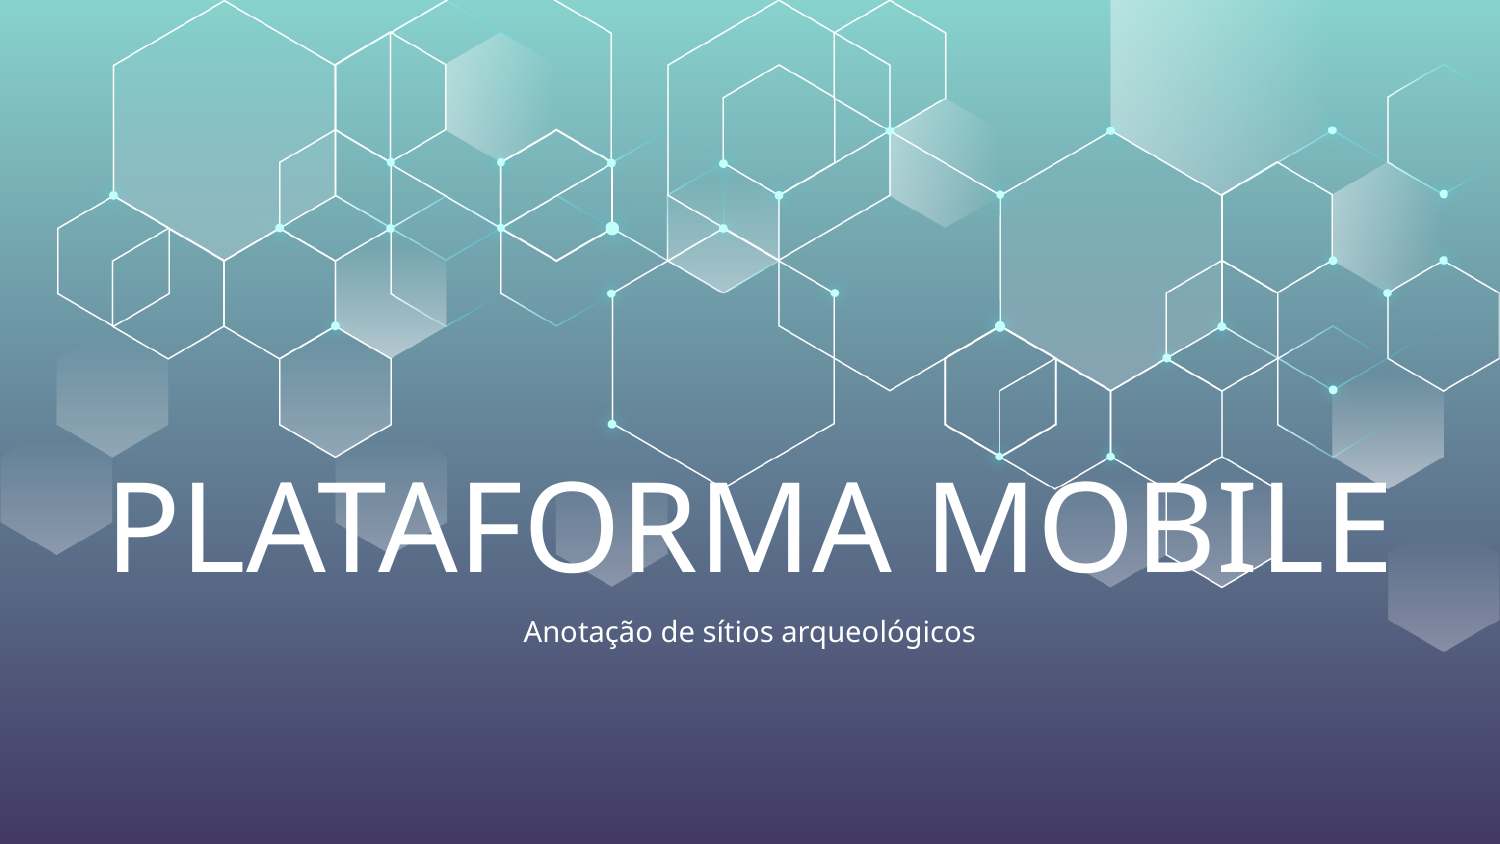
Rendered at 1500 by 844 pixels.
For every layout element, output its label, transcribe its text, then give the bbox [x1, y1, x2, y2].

title PLATAFORMA MOBILE [75, 481, 1425, 565]
subtitle Anotação de sítios arqueológicos [75, 598, 1425, 668]
picture [0, 0, 1500, 652]
